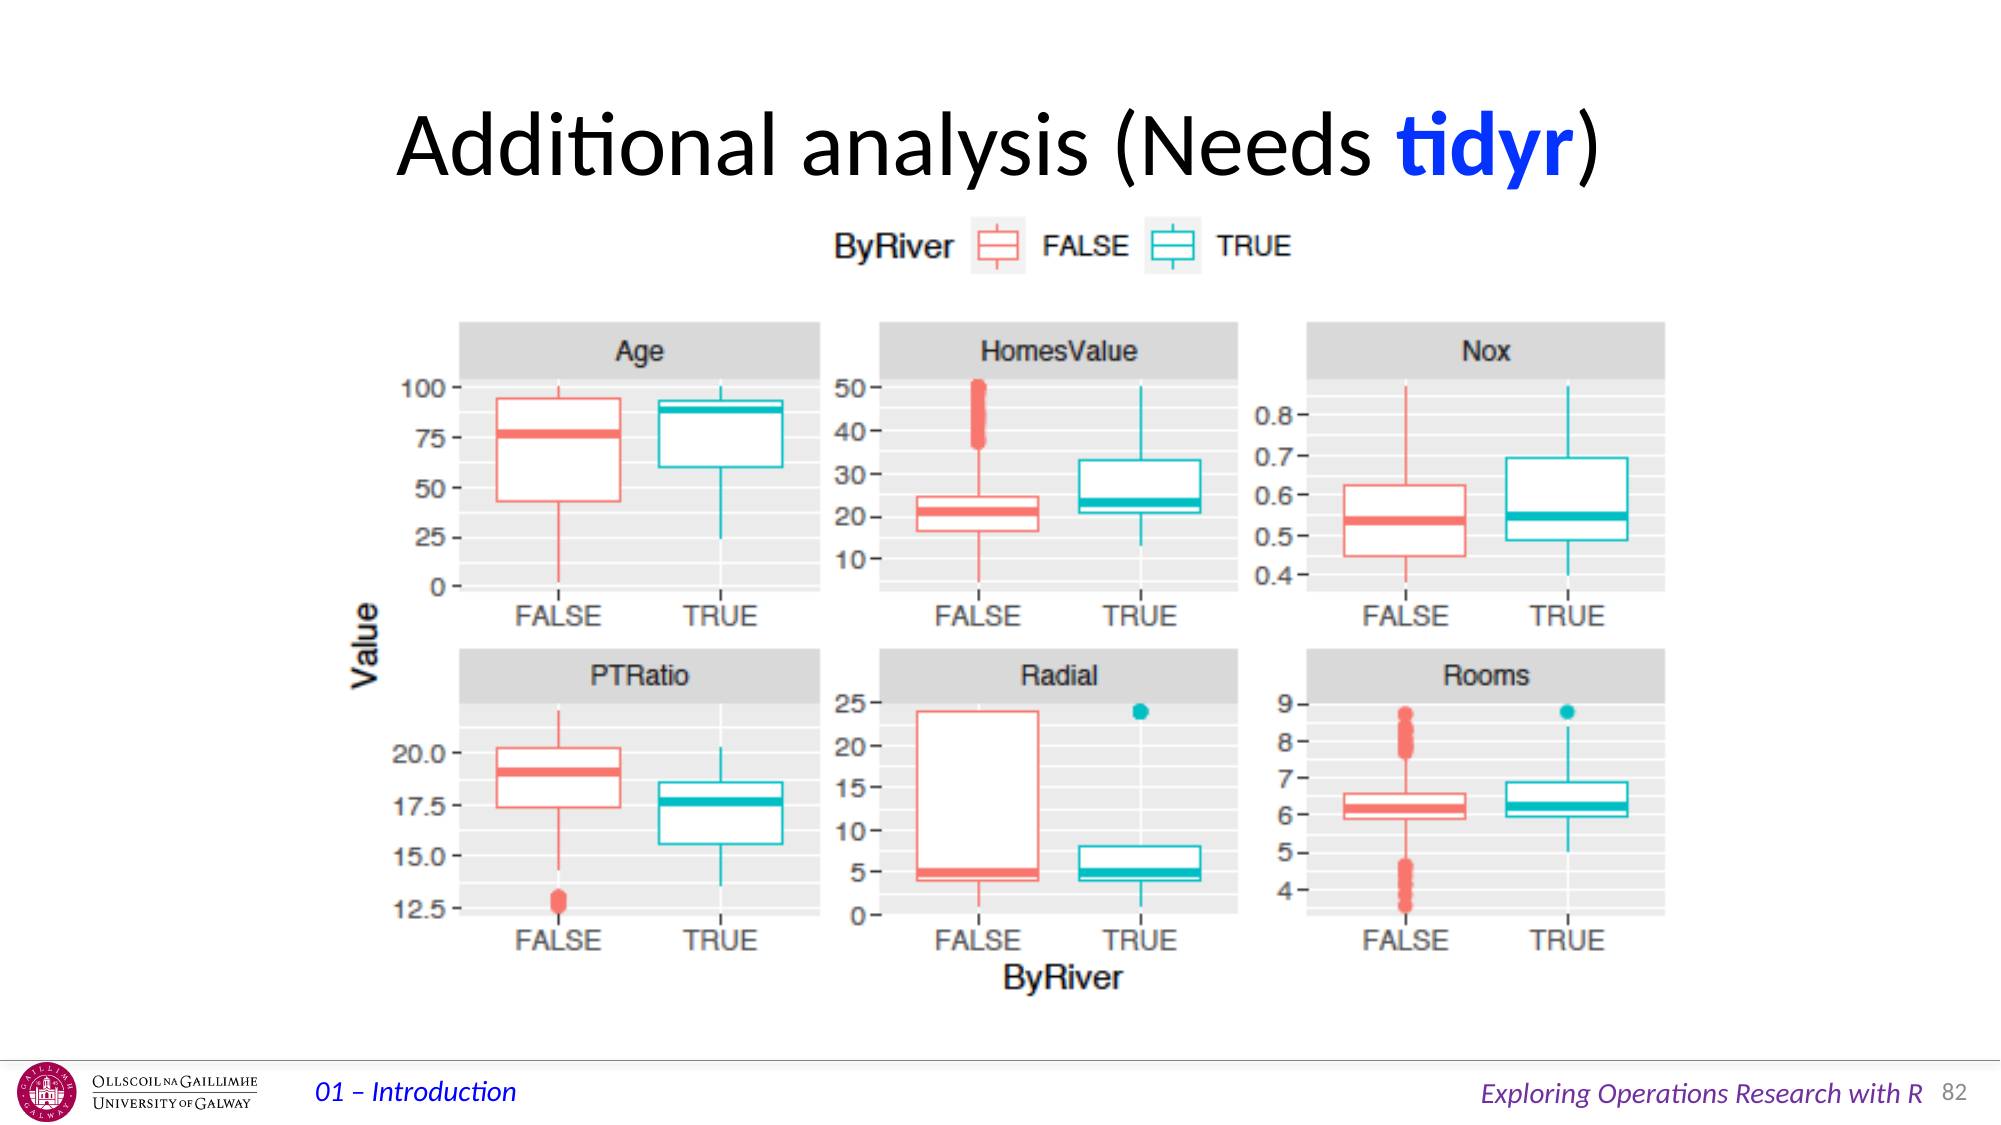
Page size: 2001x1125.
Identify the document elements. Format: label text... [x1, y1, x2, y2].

slide_number 82 [1899, 1060, 1983, 1120]
picture [283, 196, 1717, 1024]
picture [17, 1062, 257, 1122]
title Additional analysis (Needs tidyr) [99, 45, 1900, 233]
